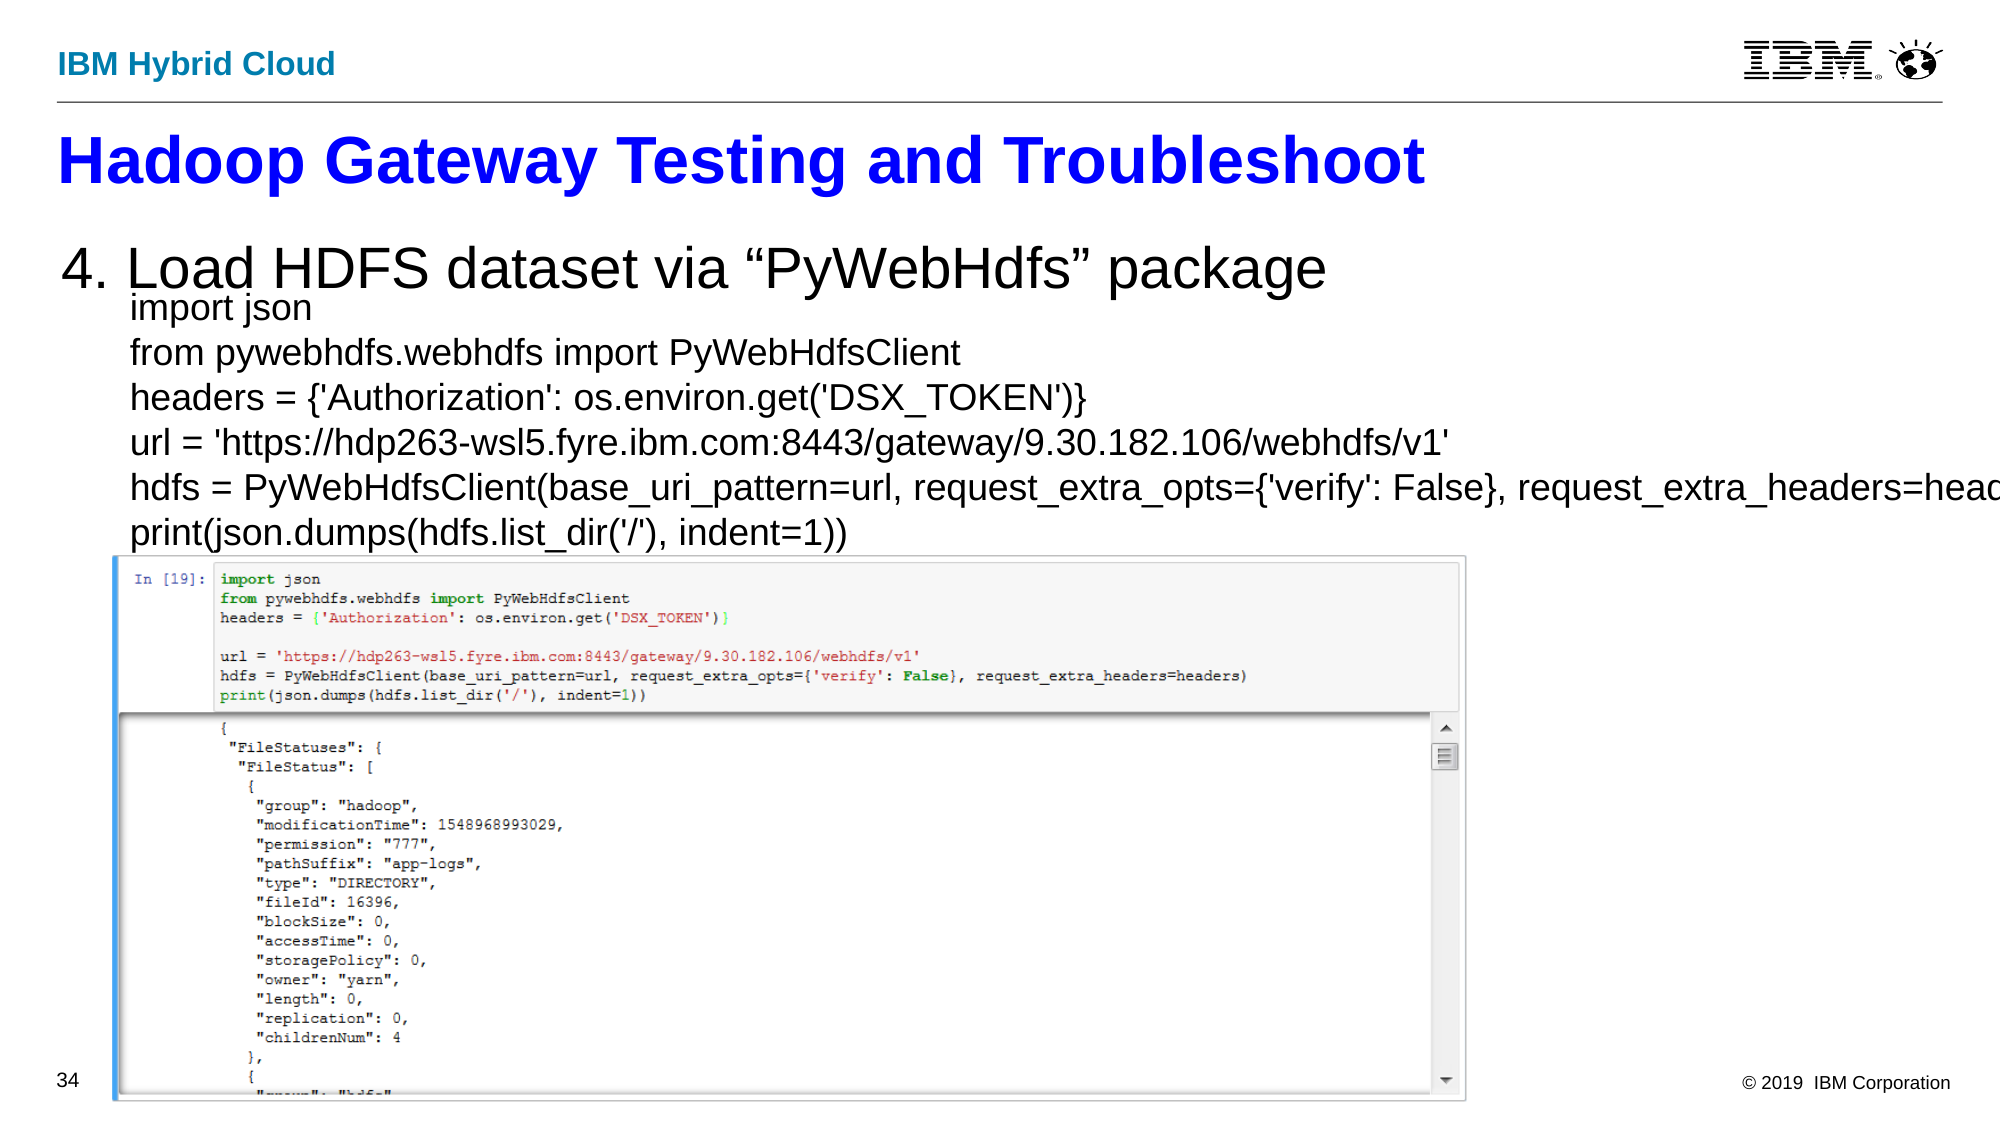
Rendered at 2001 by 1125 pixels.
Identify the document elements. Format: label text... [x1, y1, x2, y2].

text_box import json from pywebhdfs.webhdfs import PyWebHdfsClient headers = {'Authorization': os.environ.get('DSX_TOKEN')} url = 'https://hdp263-wsl5.fyre.ibm.com:8443/gateway/9.30.182.106/webhdfs/v1' hdfs = PyWebHdfsClient(base_uri_pattern=url, request_extra_opts={'verify': False}, request_extra_headers=headers) print(json.dumps(hdfs.list_dir('/'), indent=1)) [115, 275, 2000, 561]
picture [1725, 25, 1958, 92]
title Hadoop Gateway Testing and Troubleshoot [57, 108, 1928, 211]
list 4. Load HDFS dataset via “PyWebHdfs” package [61, 188, 1930, 321]
picture [111, 553, 1471, 1107]
